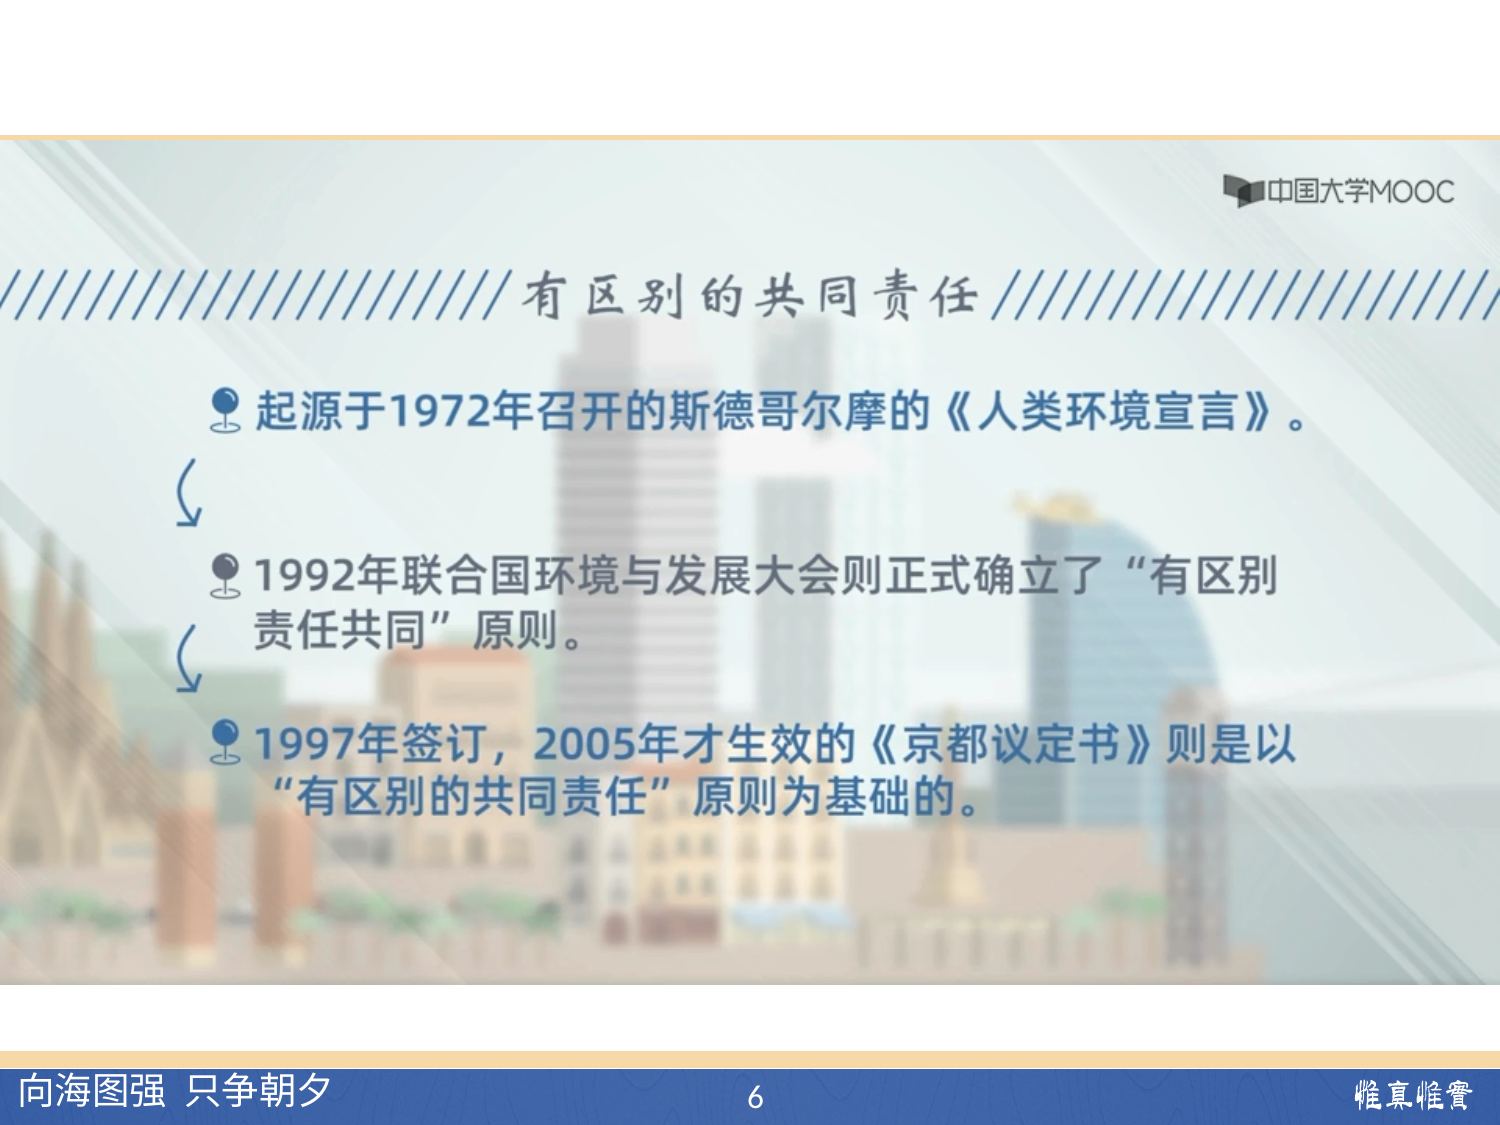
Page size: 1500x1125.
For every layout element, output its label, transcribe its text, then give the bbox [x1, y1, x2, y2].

slide_number 6 [586, 1065, 925, 1125]
picture [0, 140, 1500, 985]
